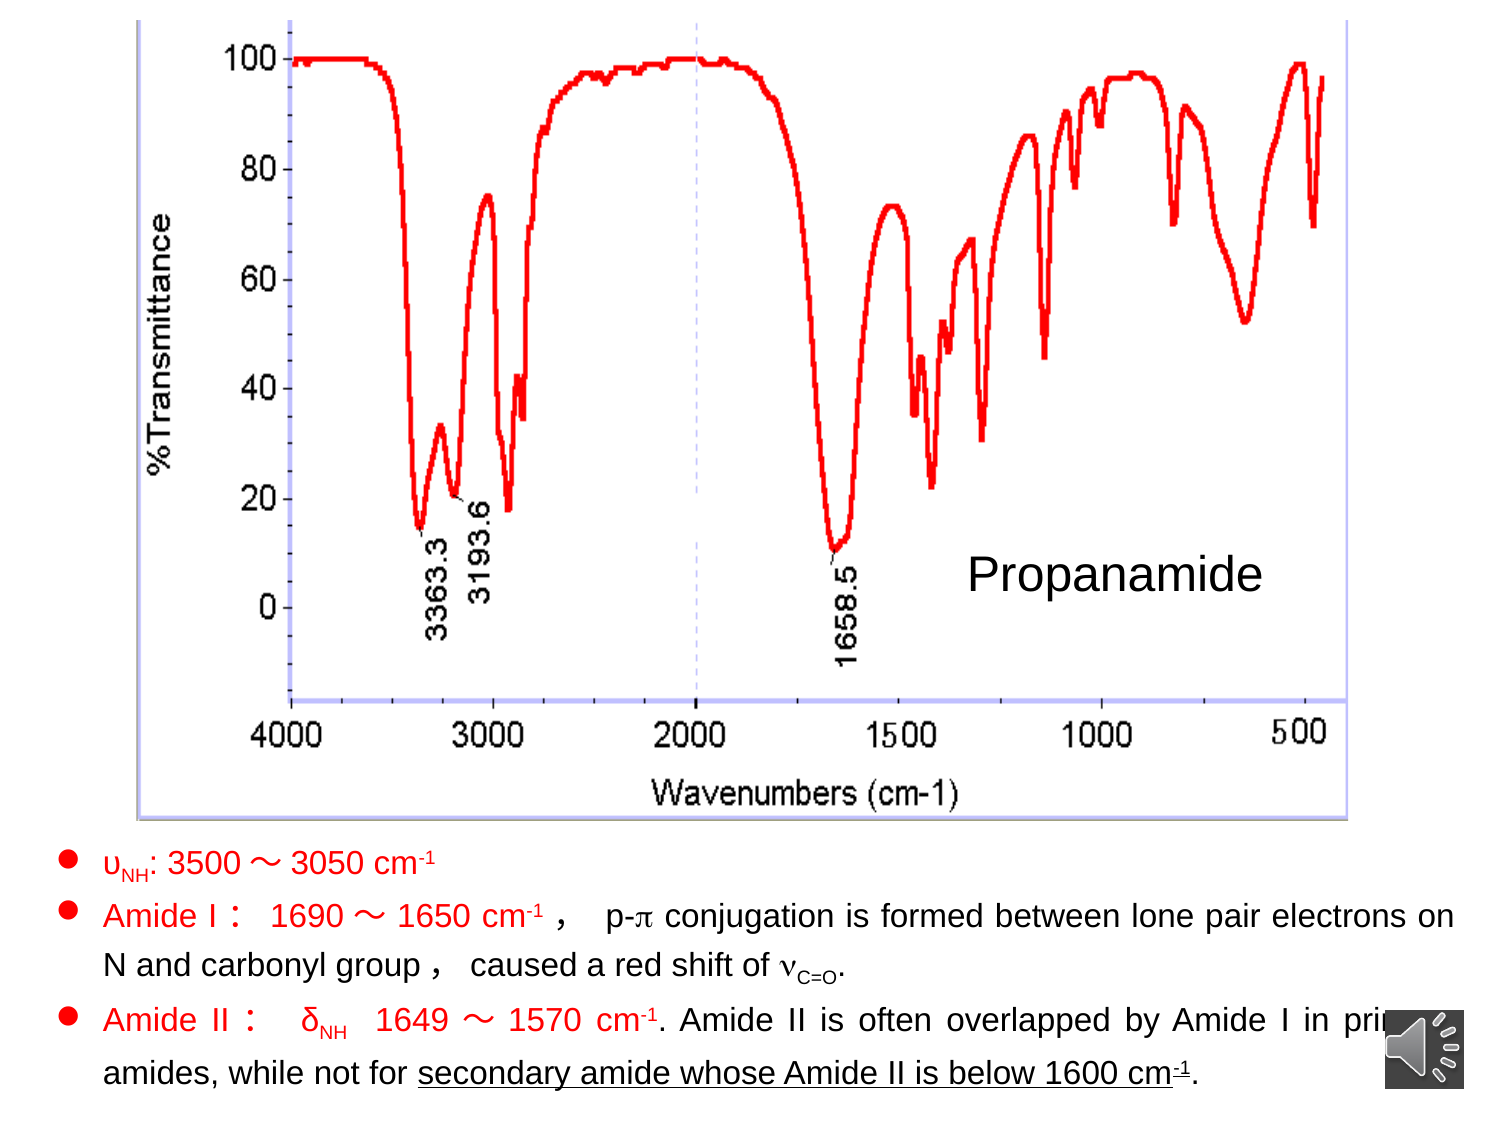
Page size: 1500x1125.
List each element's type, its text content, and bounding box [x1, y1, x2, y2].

text_box υNH: 3500～3050 cm-1 Amide I：1690～1650 cm-1， p- conjugation is formed between lone pair electrons on N and carbonyl group，caused a red shift of C=O. Amide II： δNH 1649～1570 cm-1. Amide II is often overlapped by Amide I in primary amides, while not for secondary amide whose Amide II is below 1600 cm-1. [41, 824, 1471, 1099]
picture [1384, 1009, 1465, 1090]
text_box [135, 20, 1349, 821]
